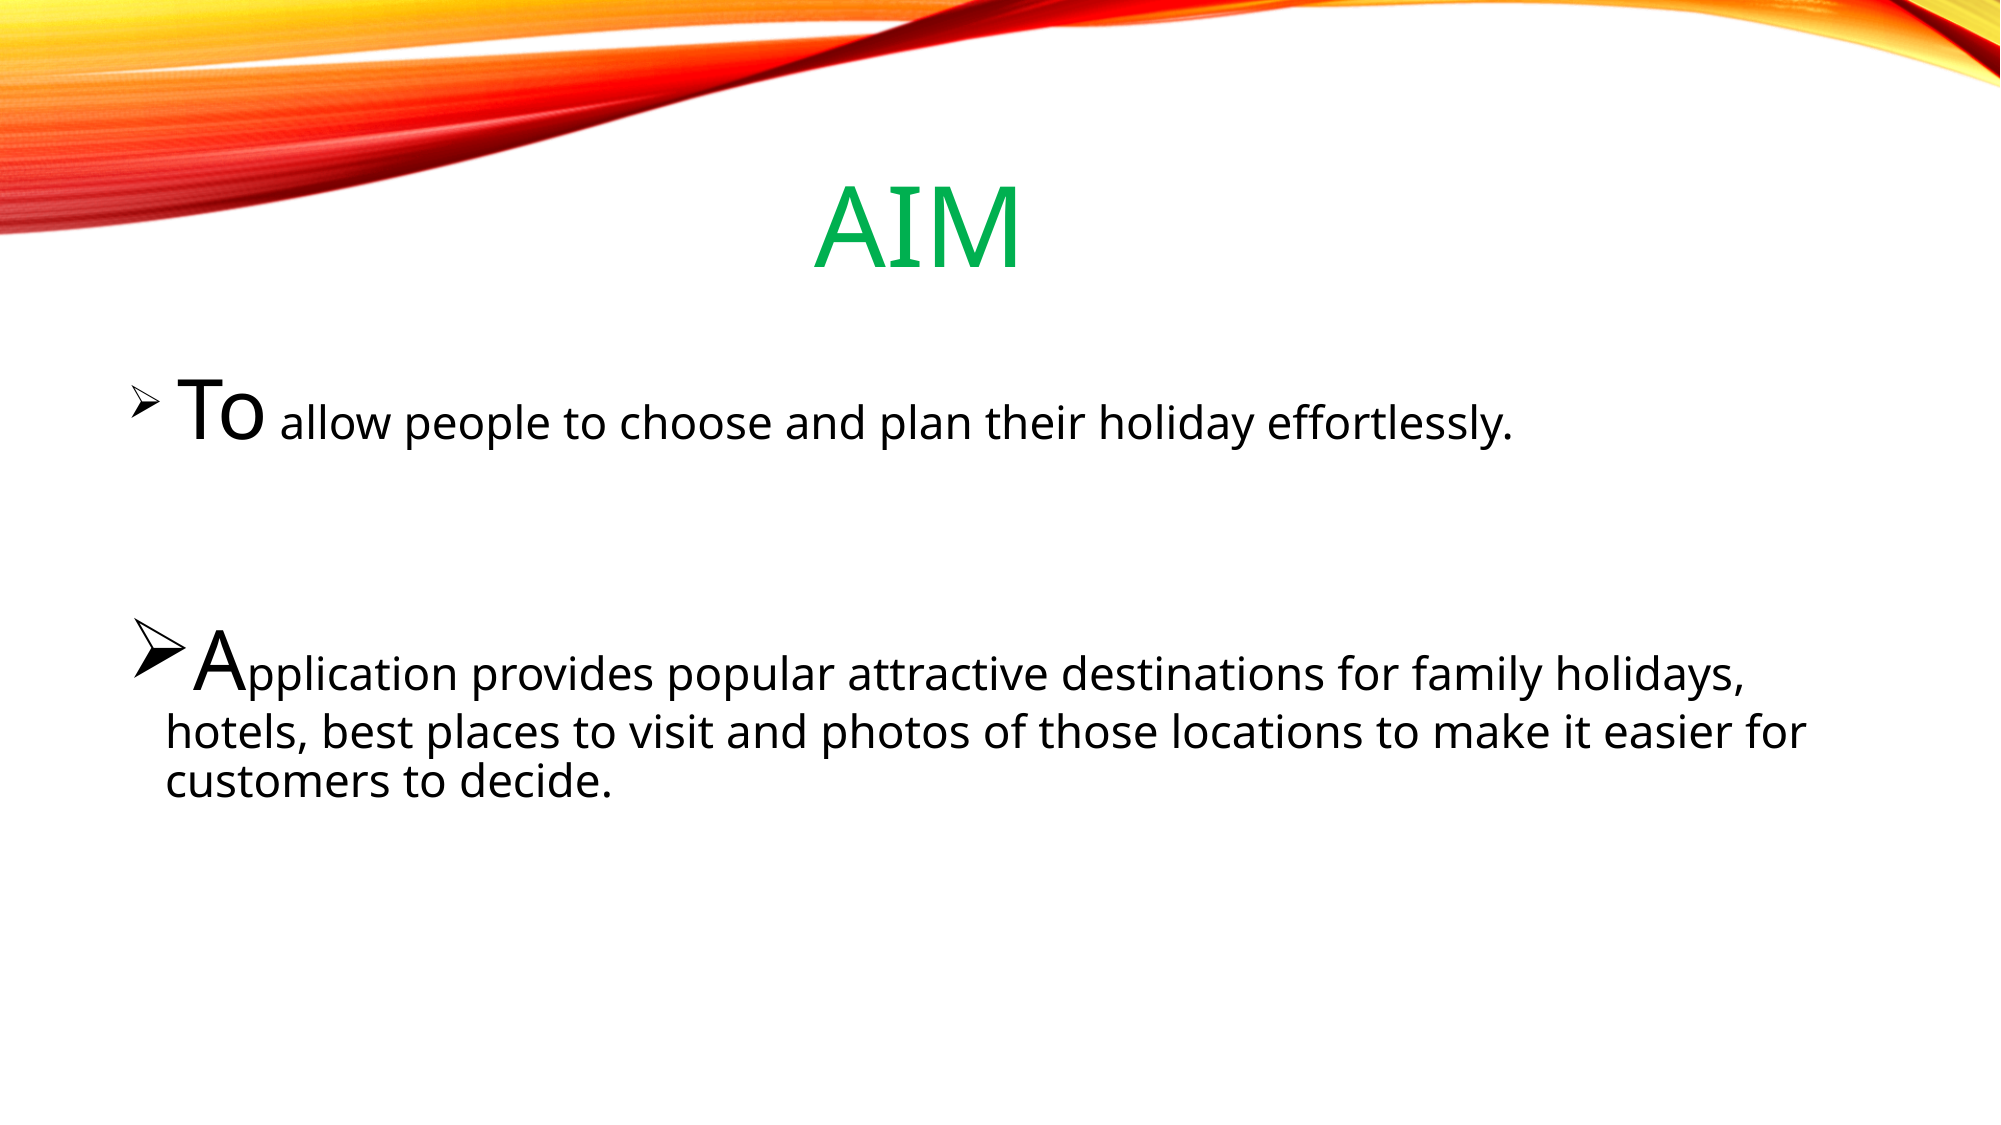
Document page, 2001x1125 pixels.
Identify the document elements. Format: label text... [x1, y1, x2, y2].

title AIM [791, 125, 1042, 338]
picture [0, 0, 2000, 237]
list To allow people to choose and plan their holiday effortlessly. Application provides popular attractive destinations for family holidays, hotels, best places to visit and photos of those locations to make it easier for customers to decide. [112, 360, 1888, 1021]
